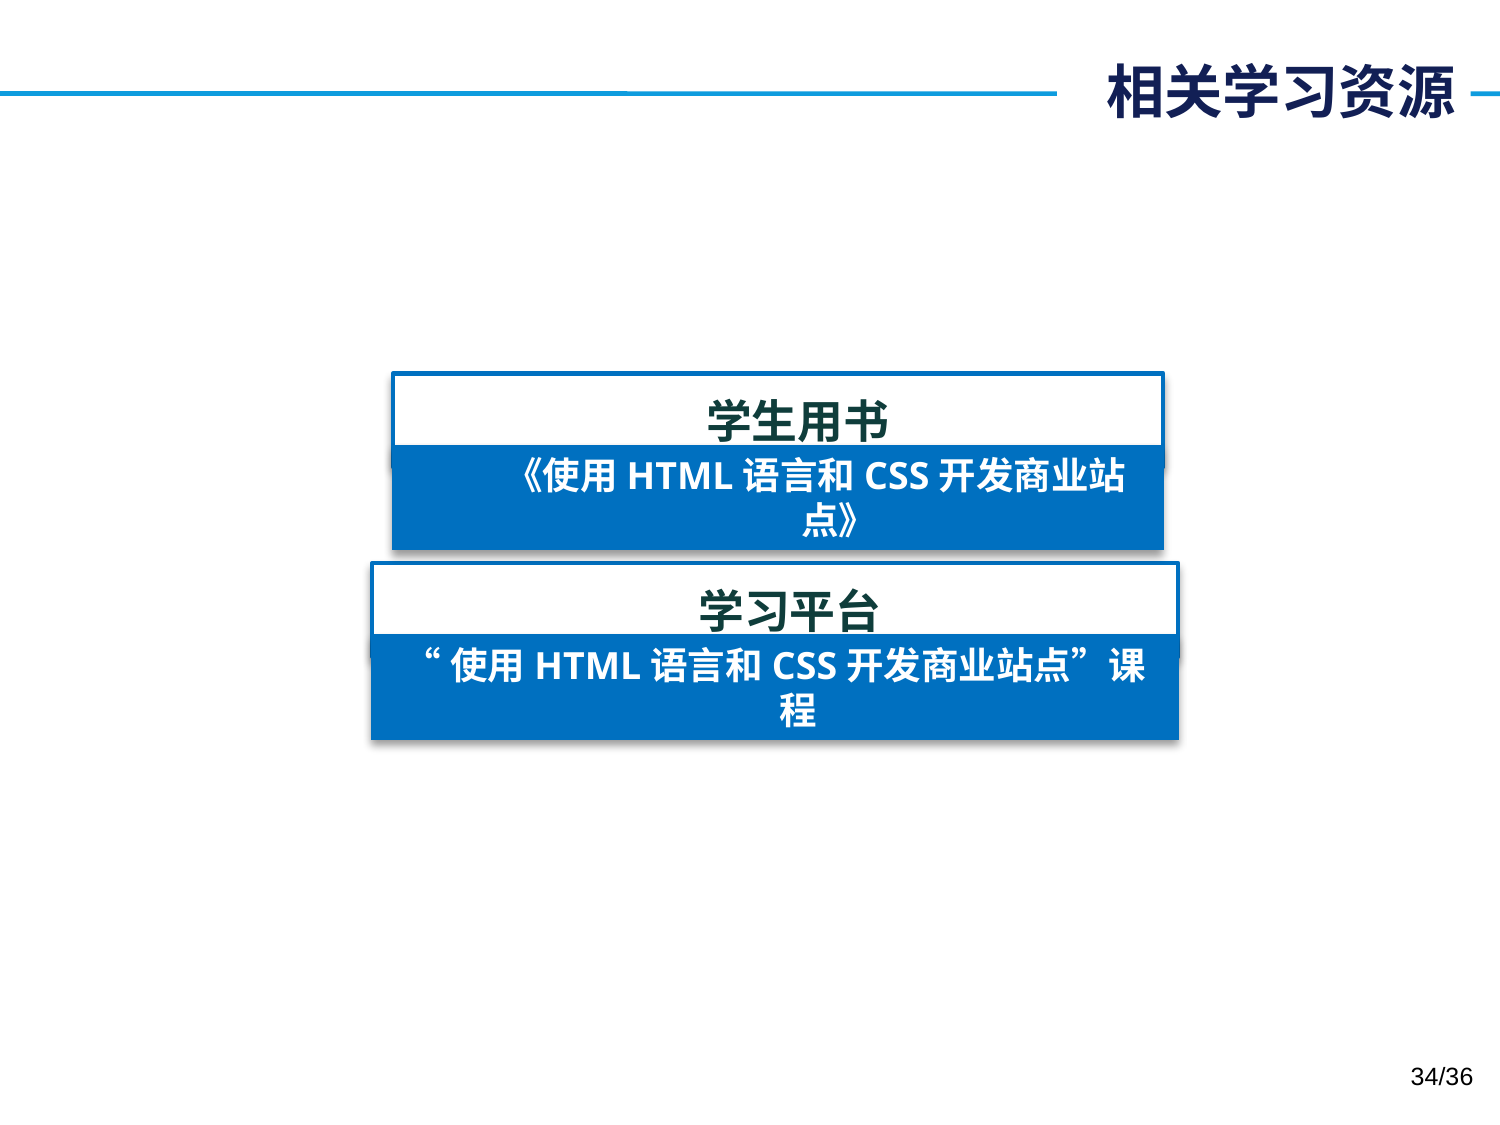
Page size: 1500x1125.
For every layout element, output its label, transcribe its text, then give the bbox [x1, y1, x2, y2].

text_box “使用HTML语言和CSS开发商业站点”课程 [371, 634, 1179, 740]
text_box 学习平台 [370, 561, 1180, 636]
text_box 学生用书 [391, 371, 1165, 446]
slide_number 34/36 [1138, 1053, 1489, 1114]
text_box 《使用HTML语言和CSS开发商业站点》 [392, 445, 1164, 550]
title 相关学习资源 [1057, 46, 1471, 133]
